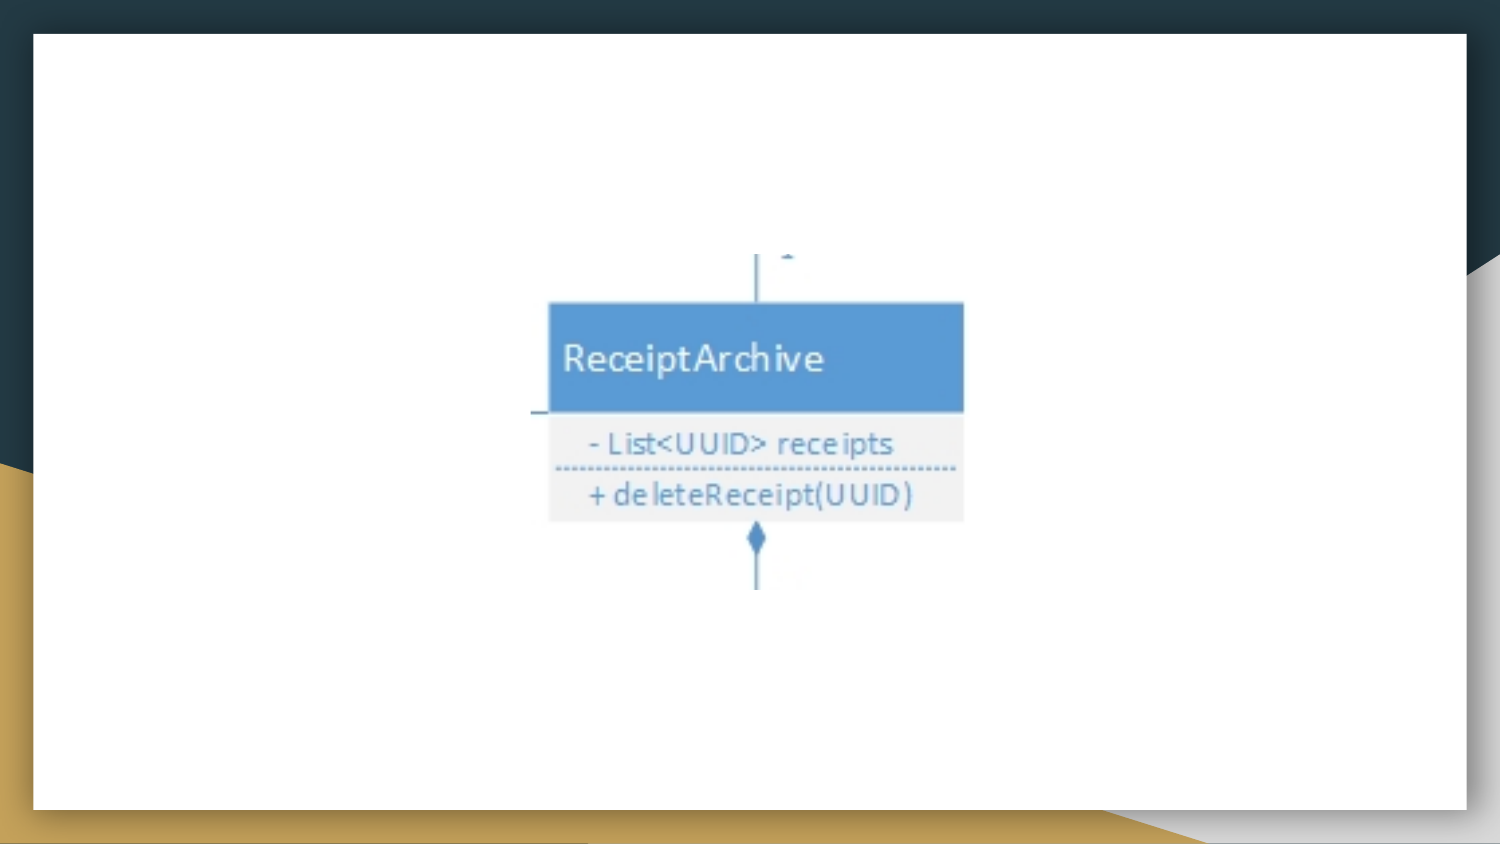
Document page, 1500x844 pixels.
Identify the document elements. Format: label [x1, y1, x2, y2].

picture [530, 253, 970, 590]
